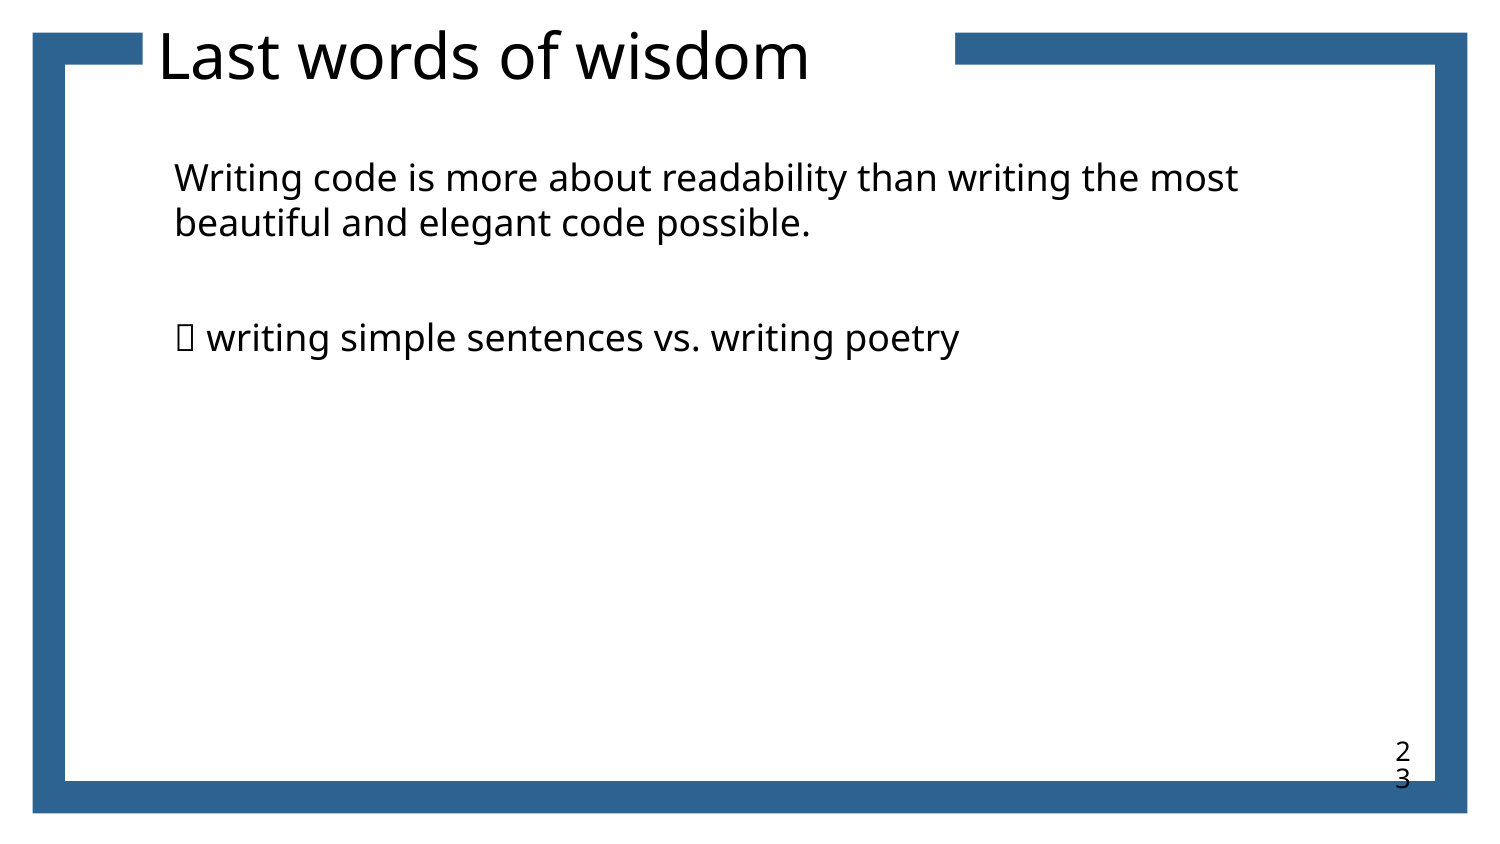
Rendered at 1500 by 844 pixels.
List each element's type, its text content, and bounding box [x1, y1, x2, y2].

title Last words of wisdom [142, 0, 956, 138]
slide_number 23 [1379, 718, 1430, 788]
list Writing code is more about readability than writing the most beautiful and elegant code possible.  writing simple sentences vs. writing poetry [142, 138, 1272, 731]
